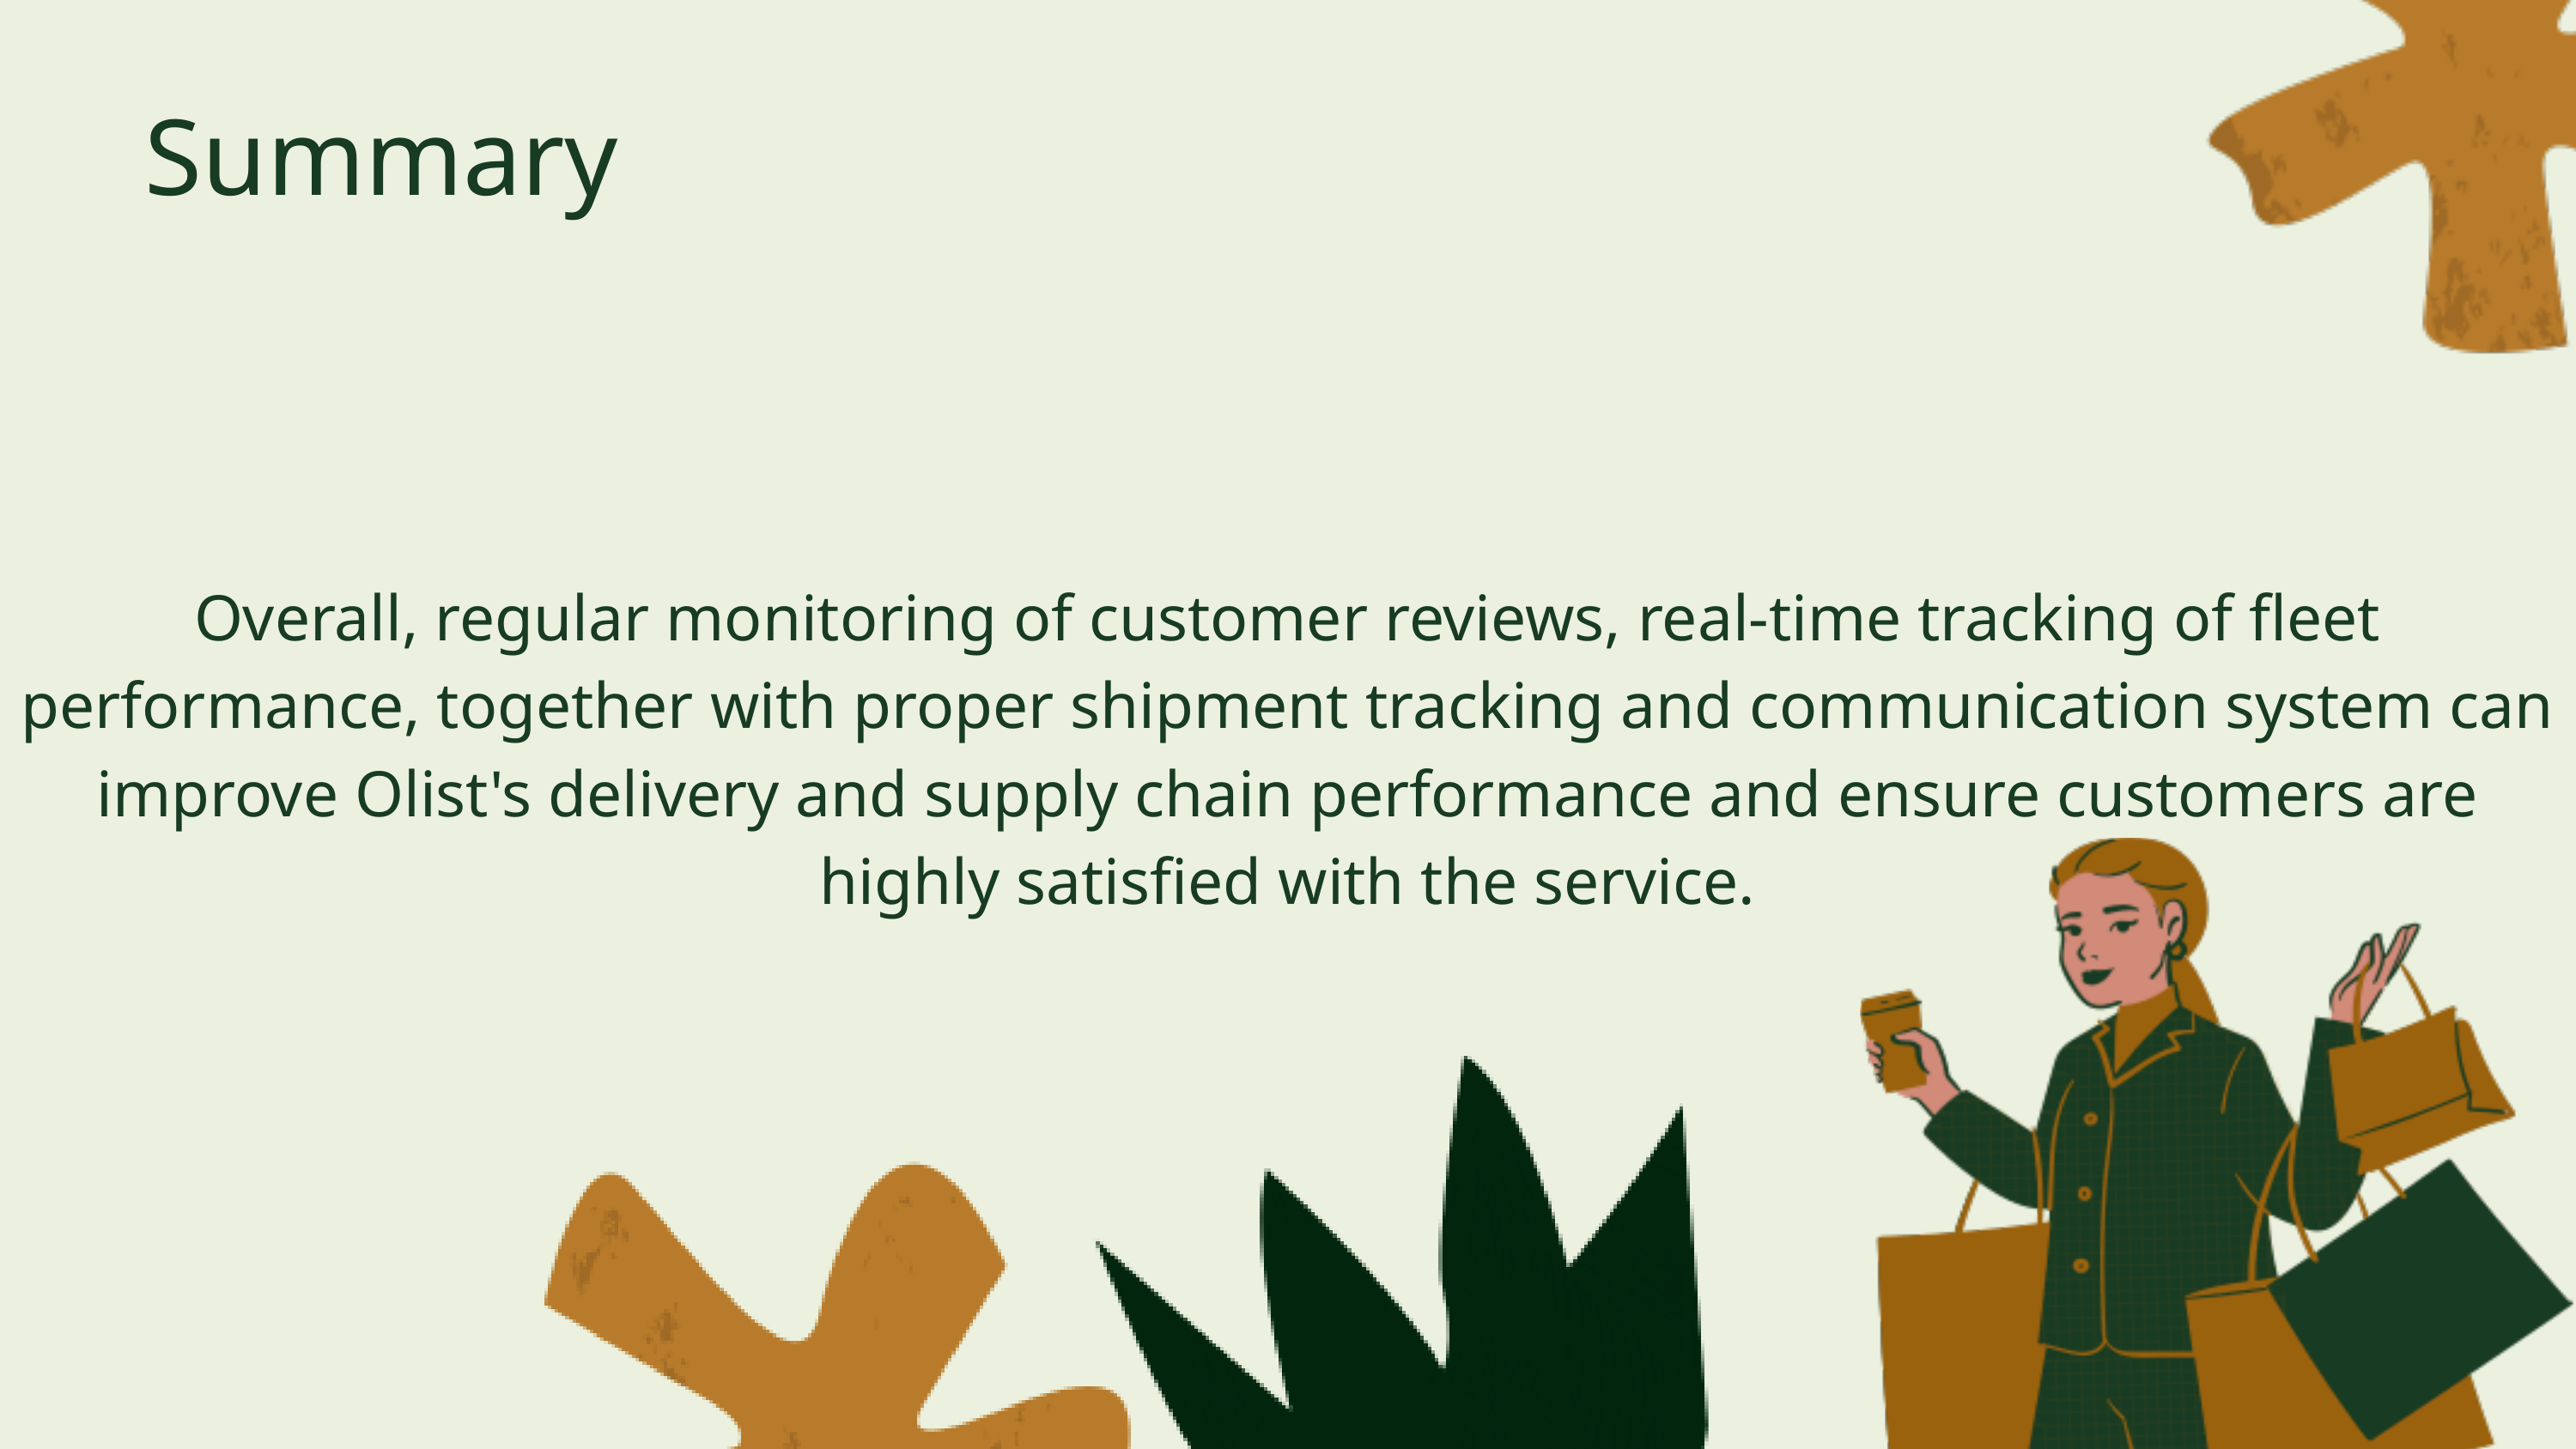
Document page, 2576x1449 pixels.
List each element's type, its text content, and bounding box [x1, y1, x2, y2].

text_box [2189, 0, 2576, 375]
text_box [1860, 838, 2576, 1449]
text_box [1151, 1056, 1709, 1449]
text_box Overall, regular monitoring of customer reviews, real-time tracking of fleet performance, together with proper shipment tracking and communication system can improve Olist's delivery and supply chain performance and ensure customers are highly satisfied with the service. [0, 565, 2576, 918]
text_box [491, 1056, 1150, 1449]
text_box Summary [144, 0, 821, 216]
